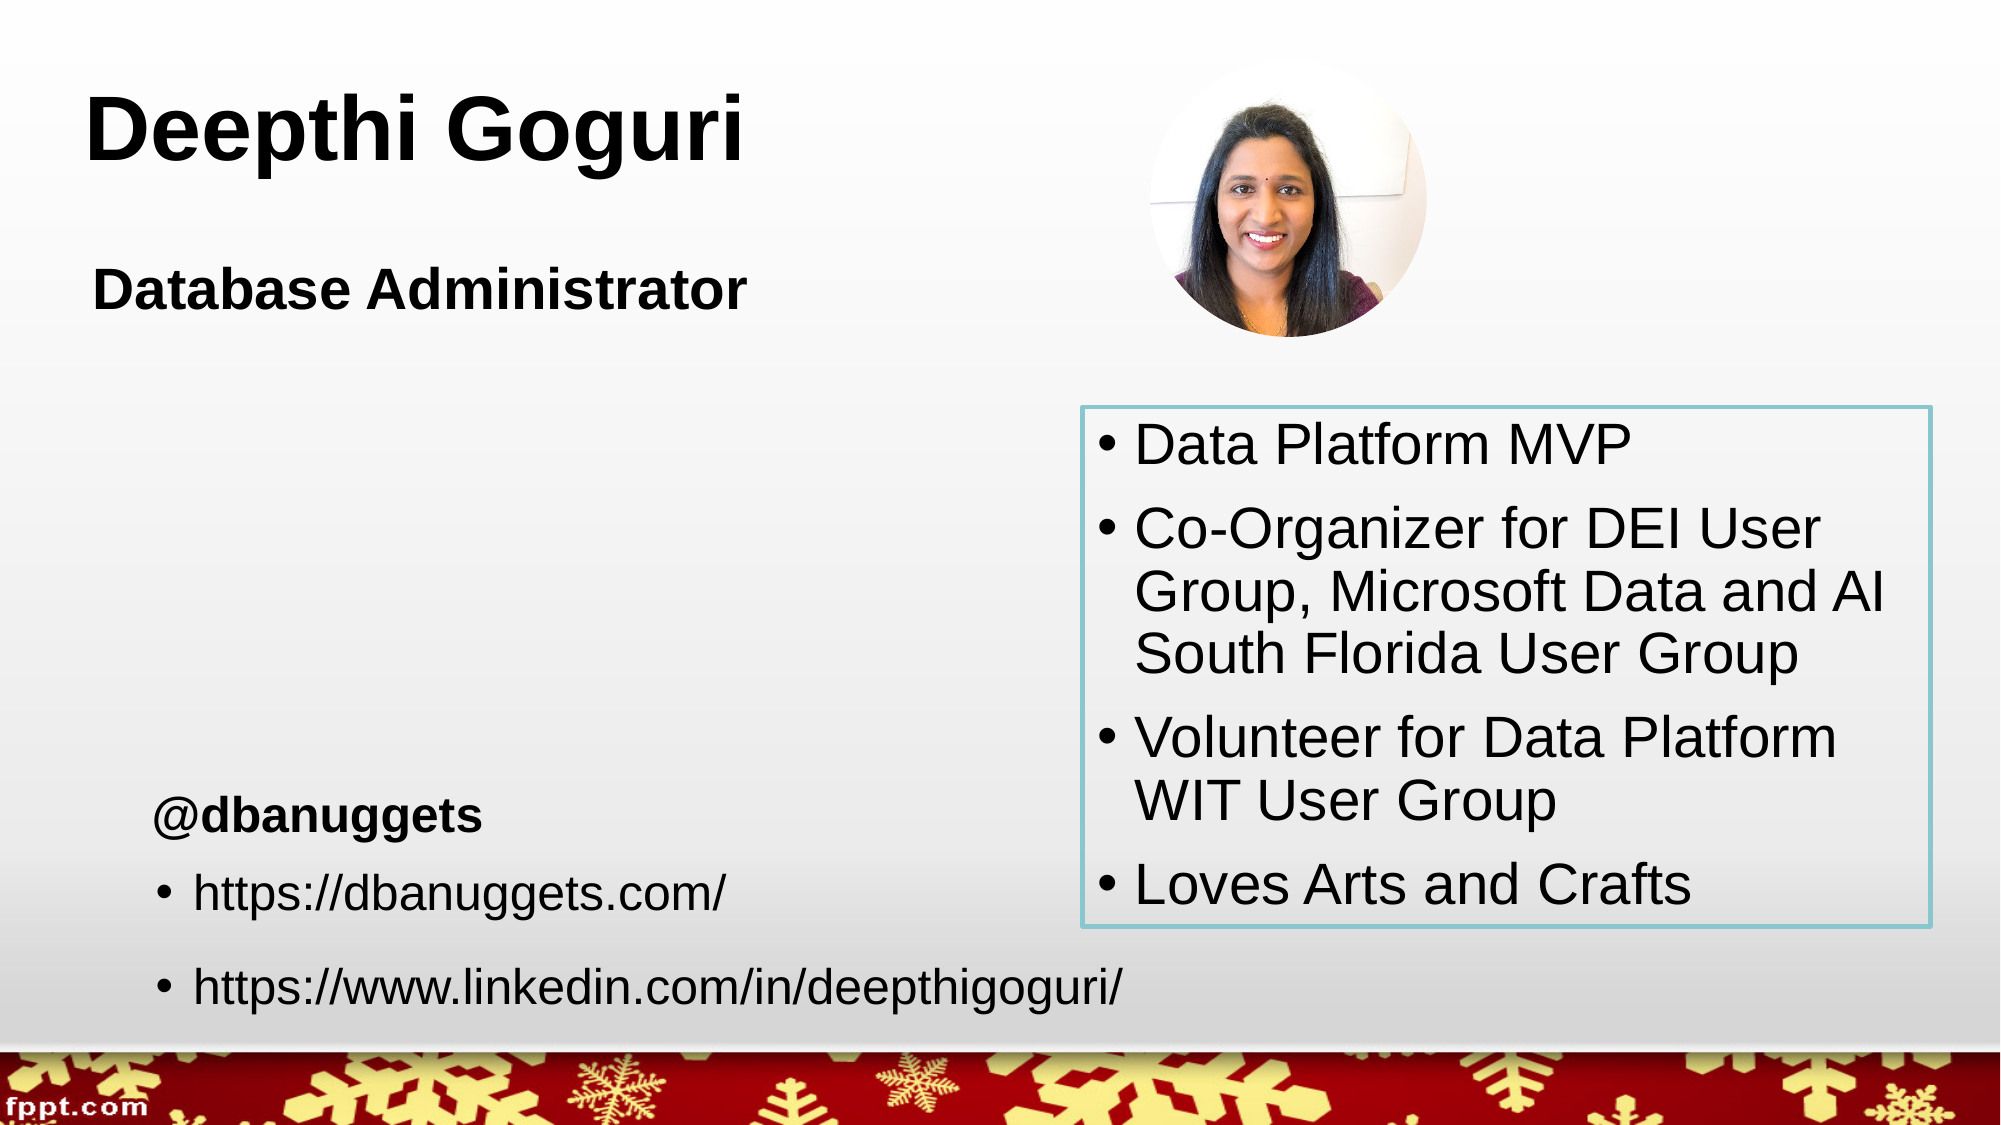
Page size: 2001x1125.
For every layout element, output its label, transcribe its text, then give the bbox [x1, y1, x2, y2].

text_box Database Administrator [78, 252, 1069, 359]
text_box Data Platform MVP Co-Organizer for DEI User Group, Microsoft Data and AI South Florida User Group Volunteer for Data Platform WIT User Group Loves Arts and Crafts [1082, 407, 1931, 927]
picture [0, 0, 2001, 1125]
text_box Deepthi Goguri [69, 74, 1077, 191]
text_box https://www.linkedin.com/in/deepthigoguri/ [140, 953, 1148, 1045]
text_box https://dbanuggets.com/ [140, 860, 1148, 952]
text_box @dbanuggets [43, 766, 499, 858]
